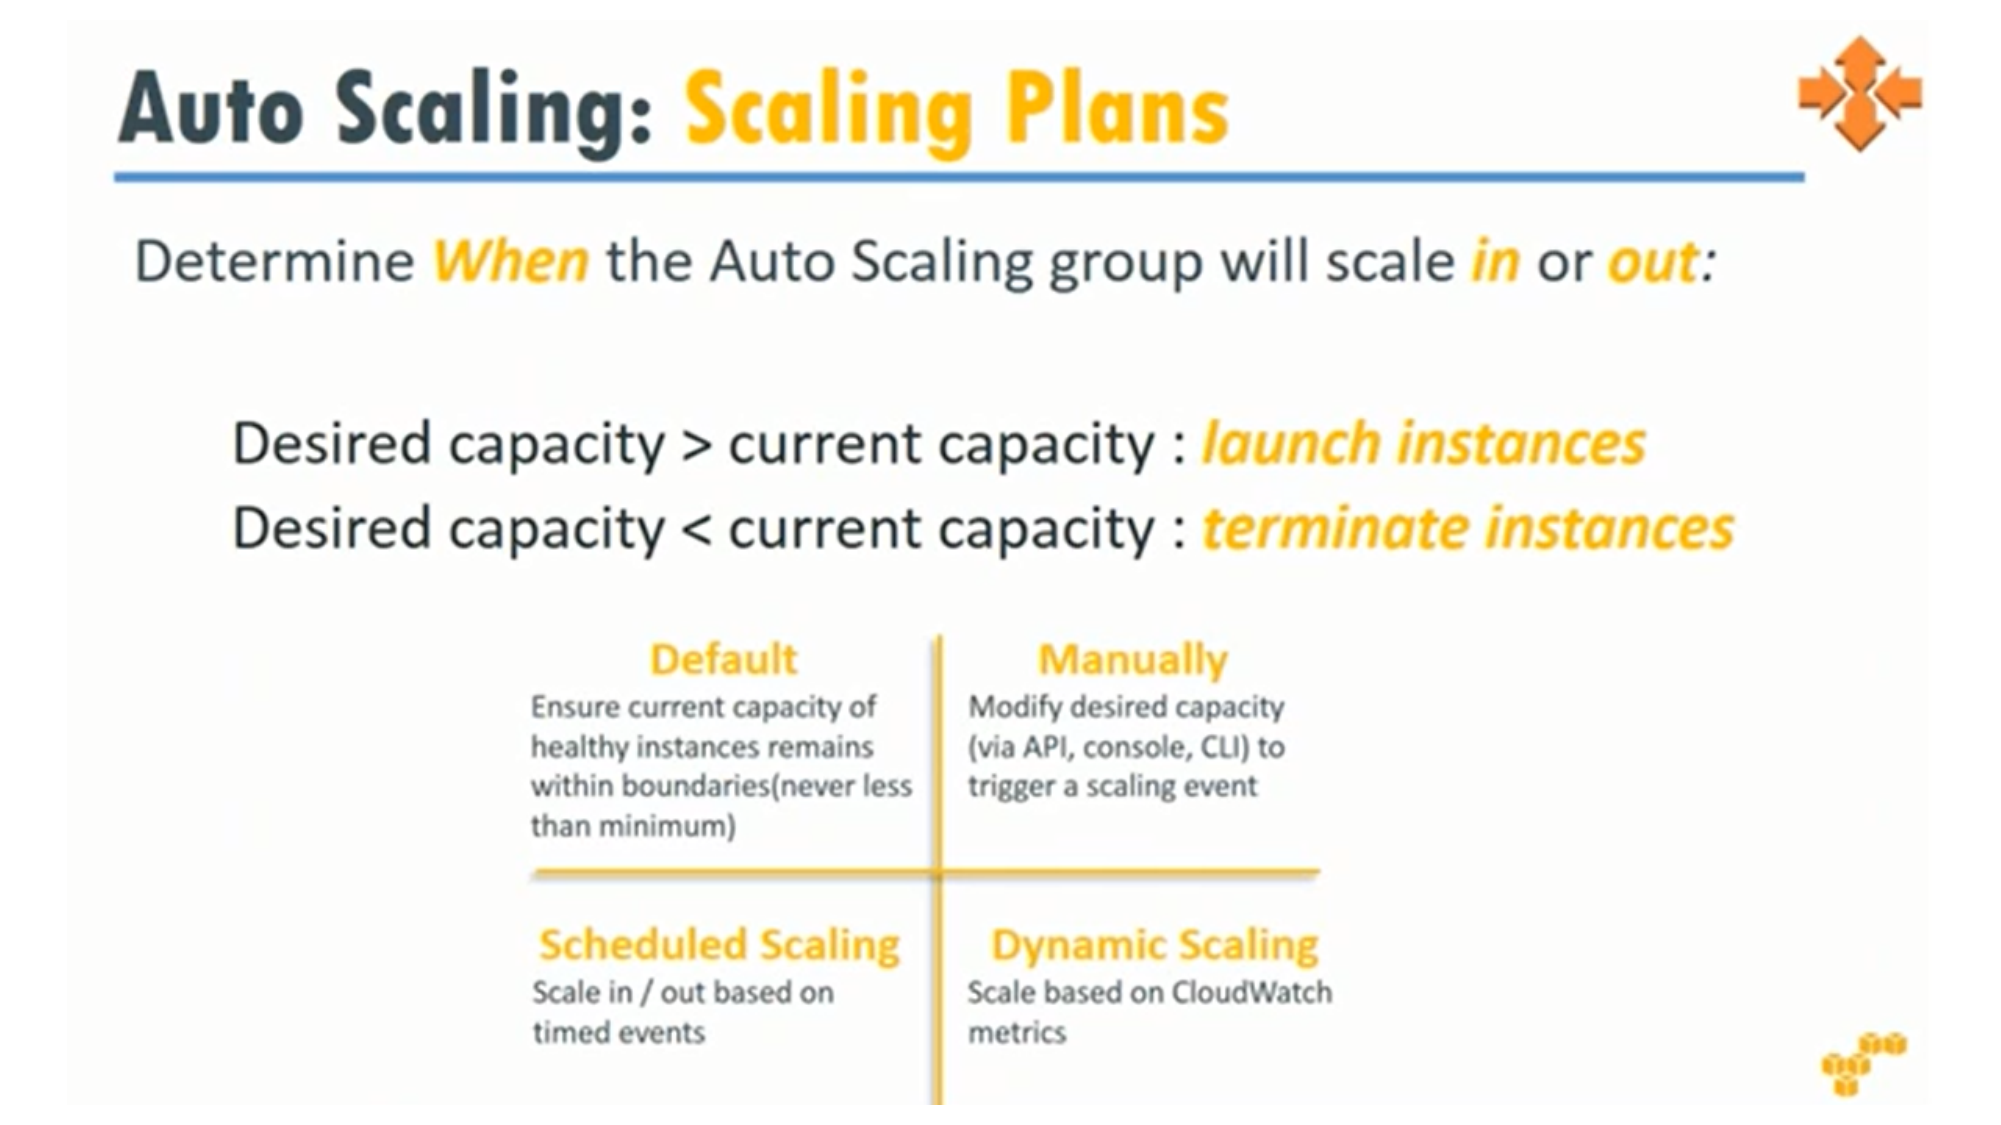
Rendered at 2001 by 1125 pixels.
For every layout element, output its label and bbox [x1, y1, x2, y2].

picture [67, 20, 1933, 1105]
